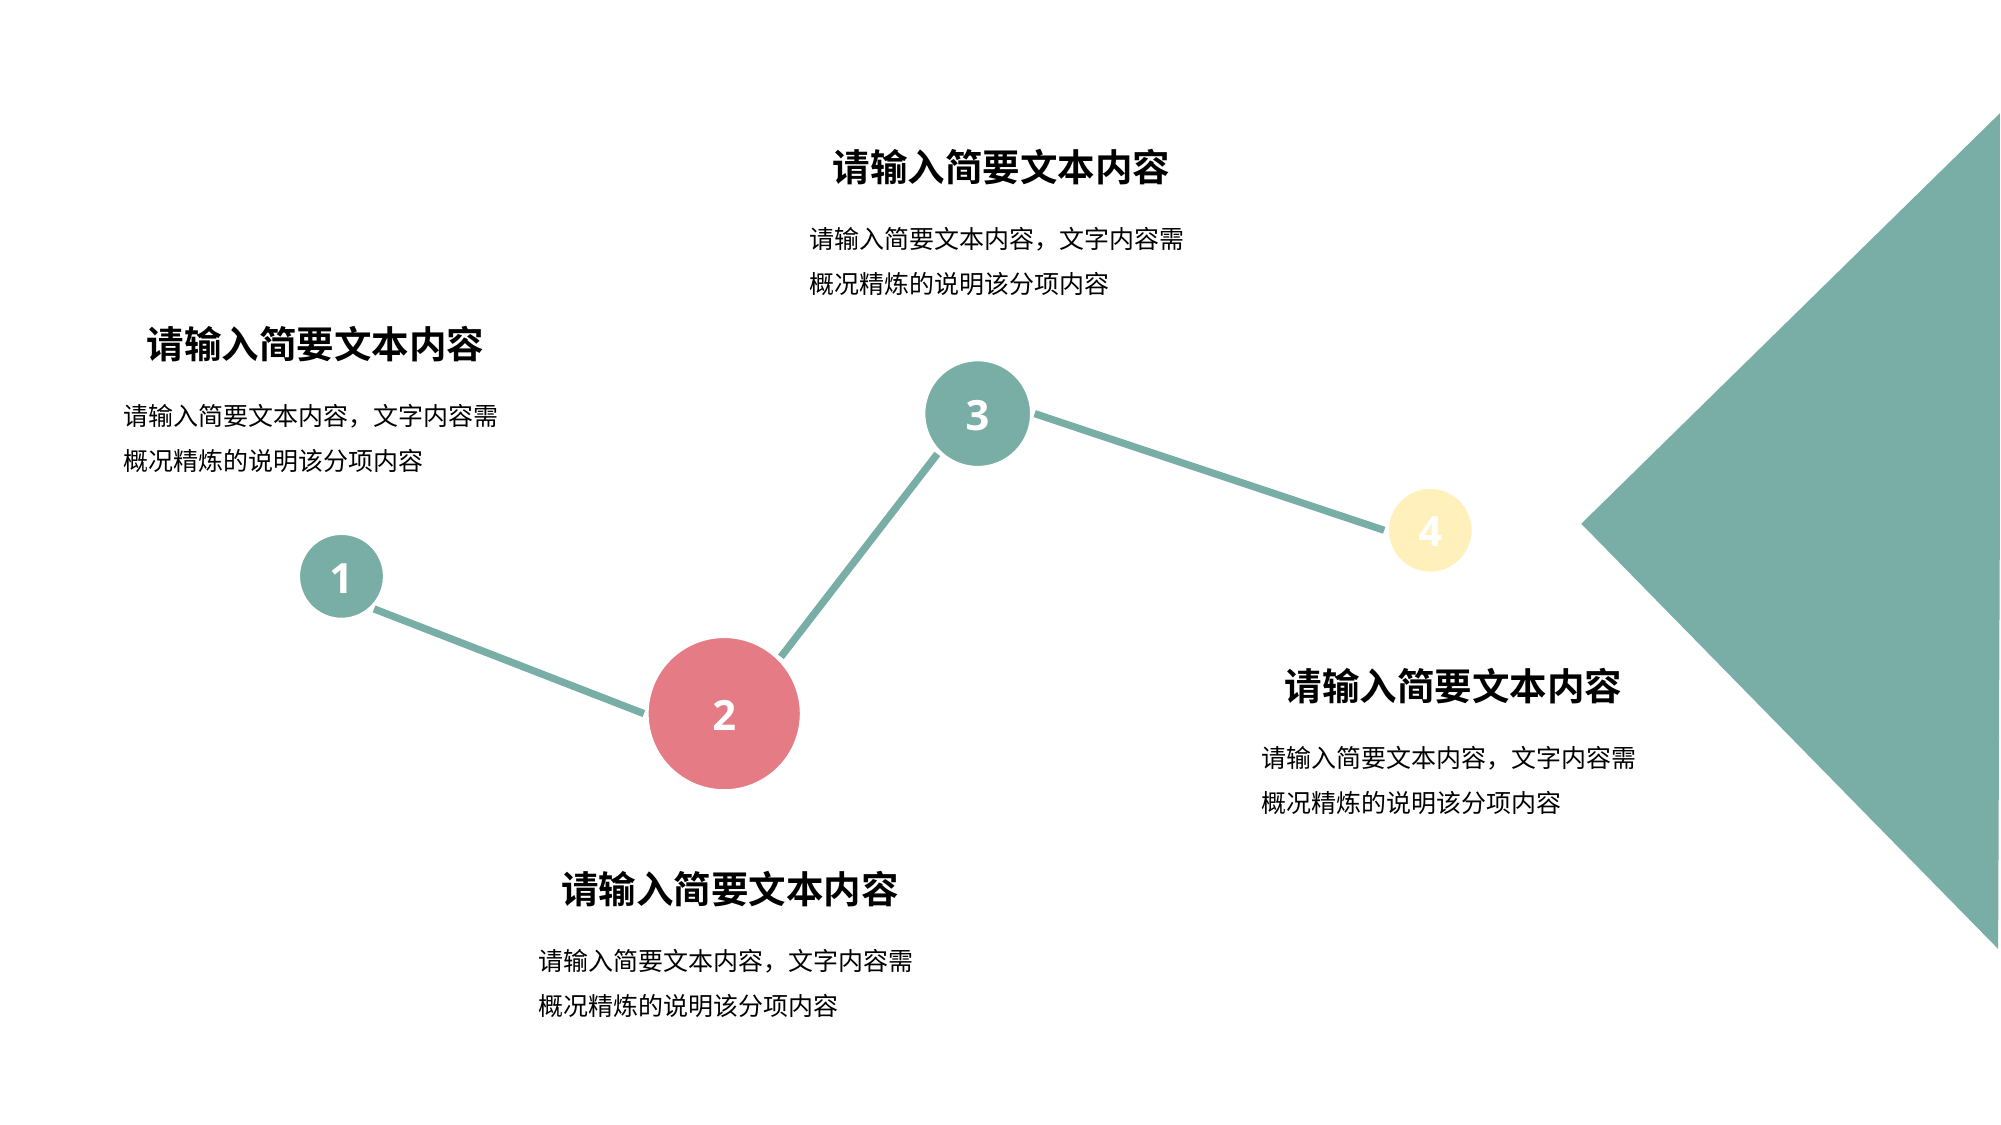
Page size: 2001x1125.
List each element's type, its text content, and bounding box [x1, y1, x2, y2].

text_box 3 [919, 355, 1036, 472]
text_box 1 [294, 529, 389, 624]
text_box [1246, 633, 1662, 827]
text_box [780, 453, 938, 657]
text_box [523, 836, 939, 1075]
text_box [109, 290, 524, 484]
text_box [1034, 413, 1385, 531]
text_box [794, 114, 1210, 308]
text_box 2 [643, 632, 806, 795]
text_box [374, 608, 644, 714]
text_box 4 [1383, 483, 1478, 578]
text_box [1579, 111, 2000, 952]
